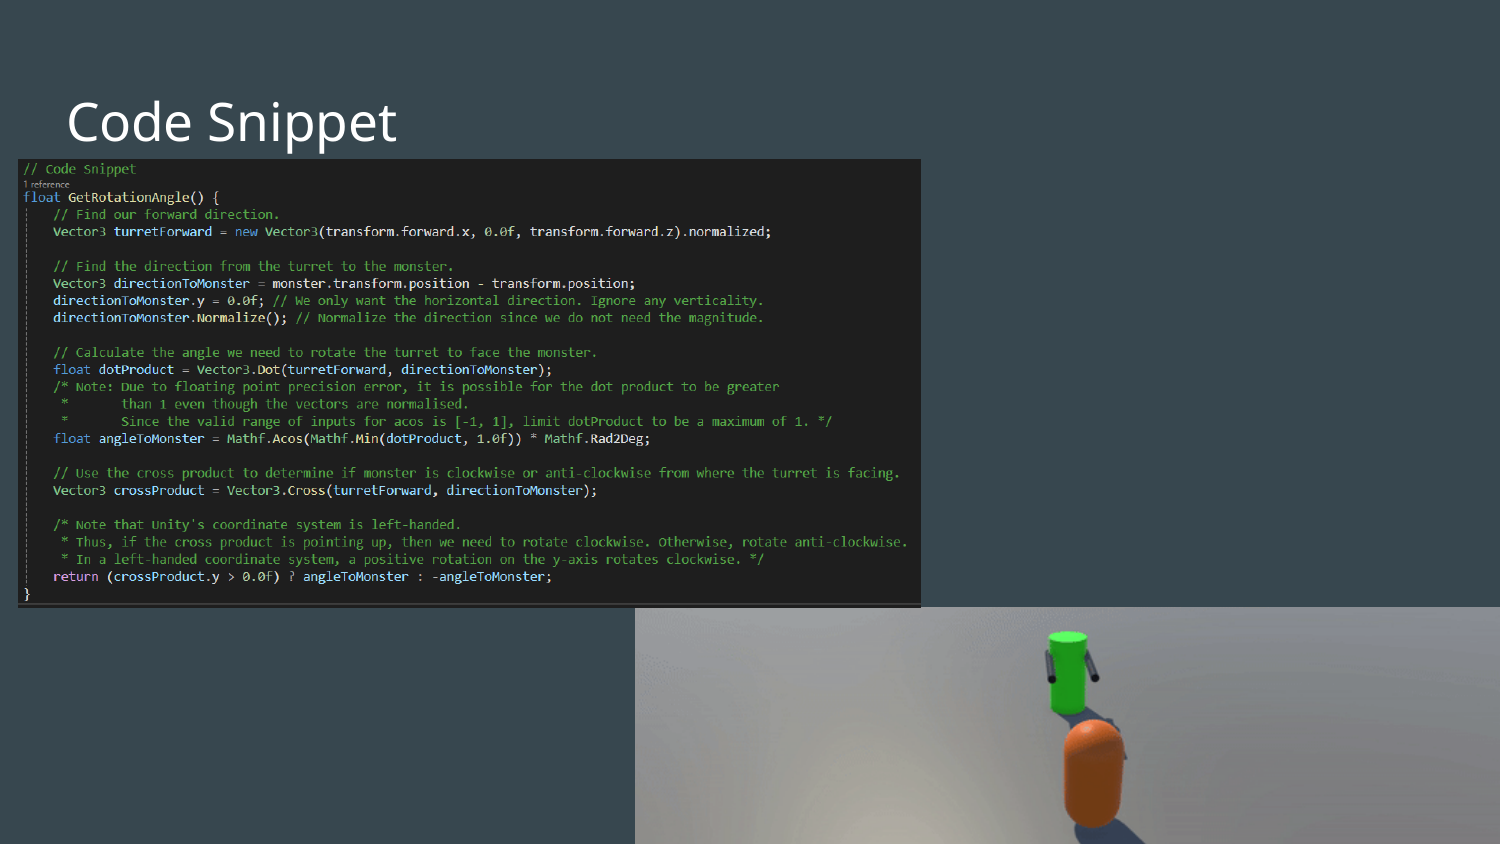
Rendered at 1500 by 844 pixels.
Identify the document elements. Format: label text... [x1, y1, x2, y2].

picture [18, 159, 1500, 844]
title Code Snippet [51, 72, 1449, 167]
